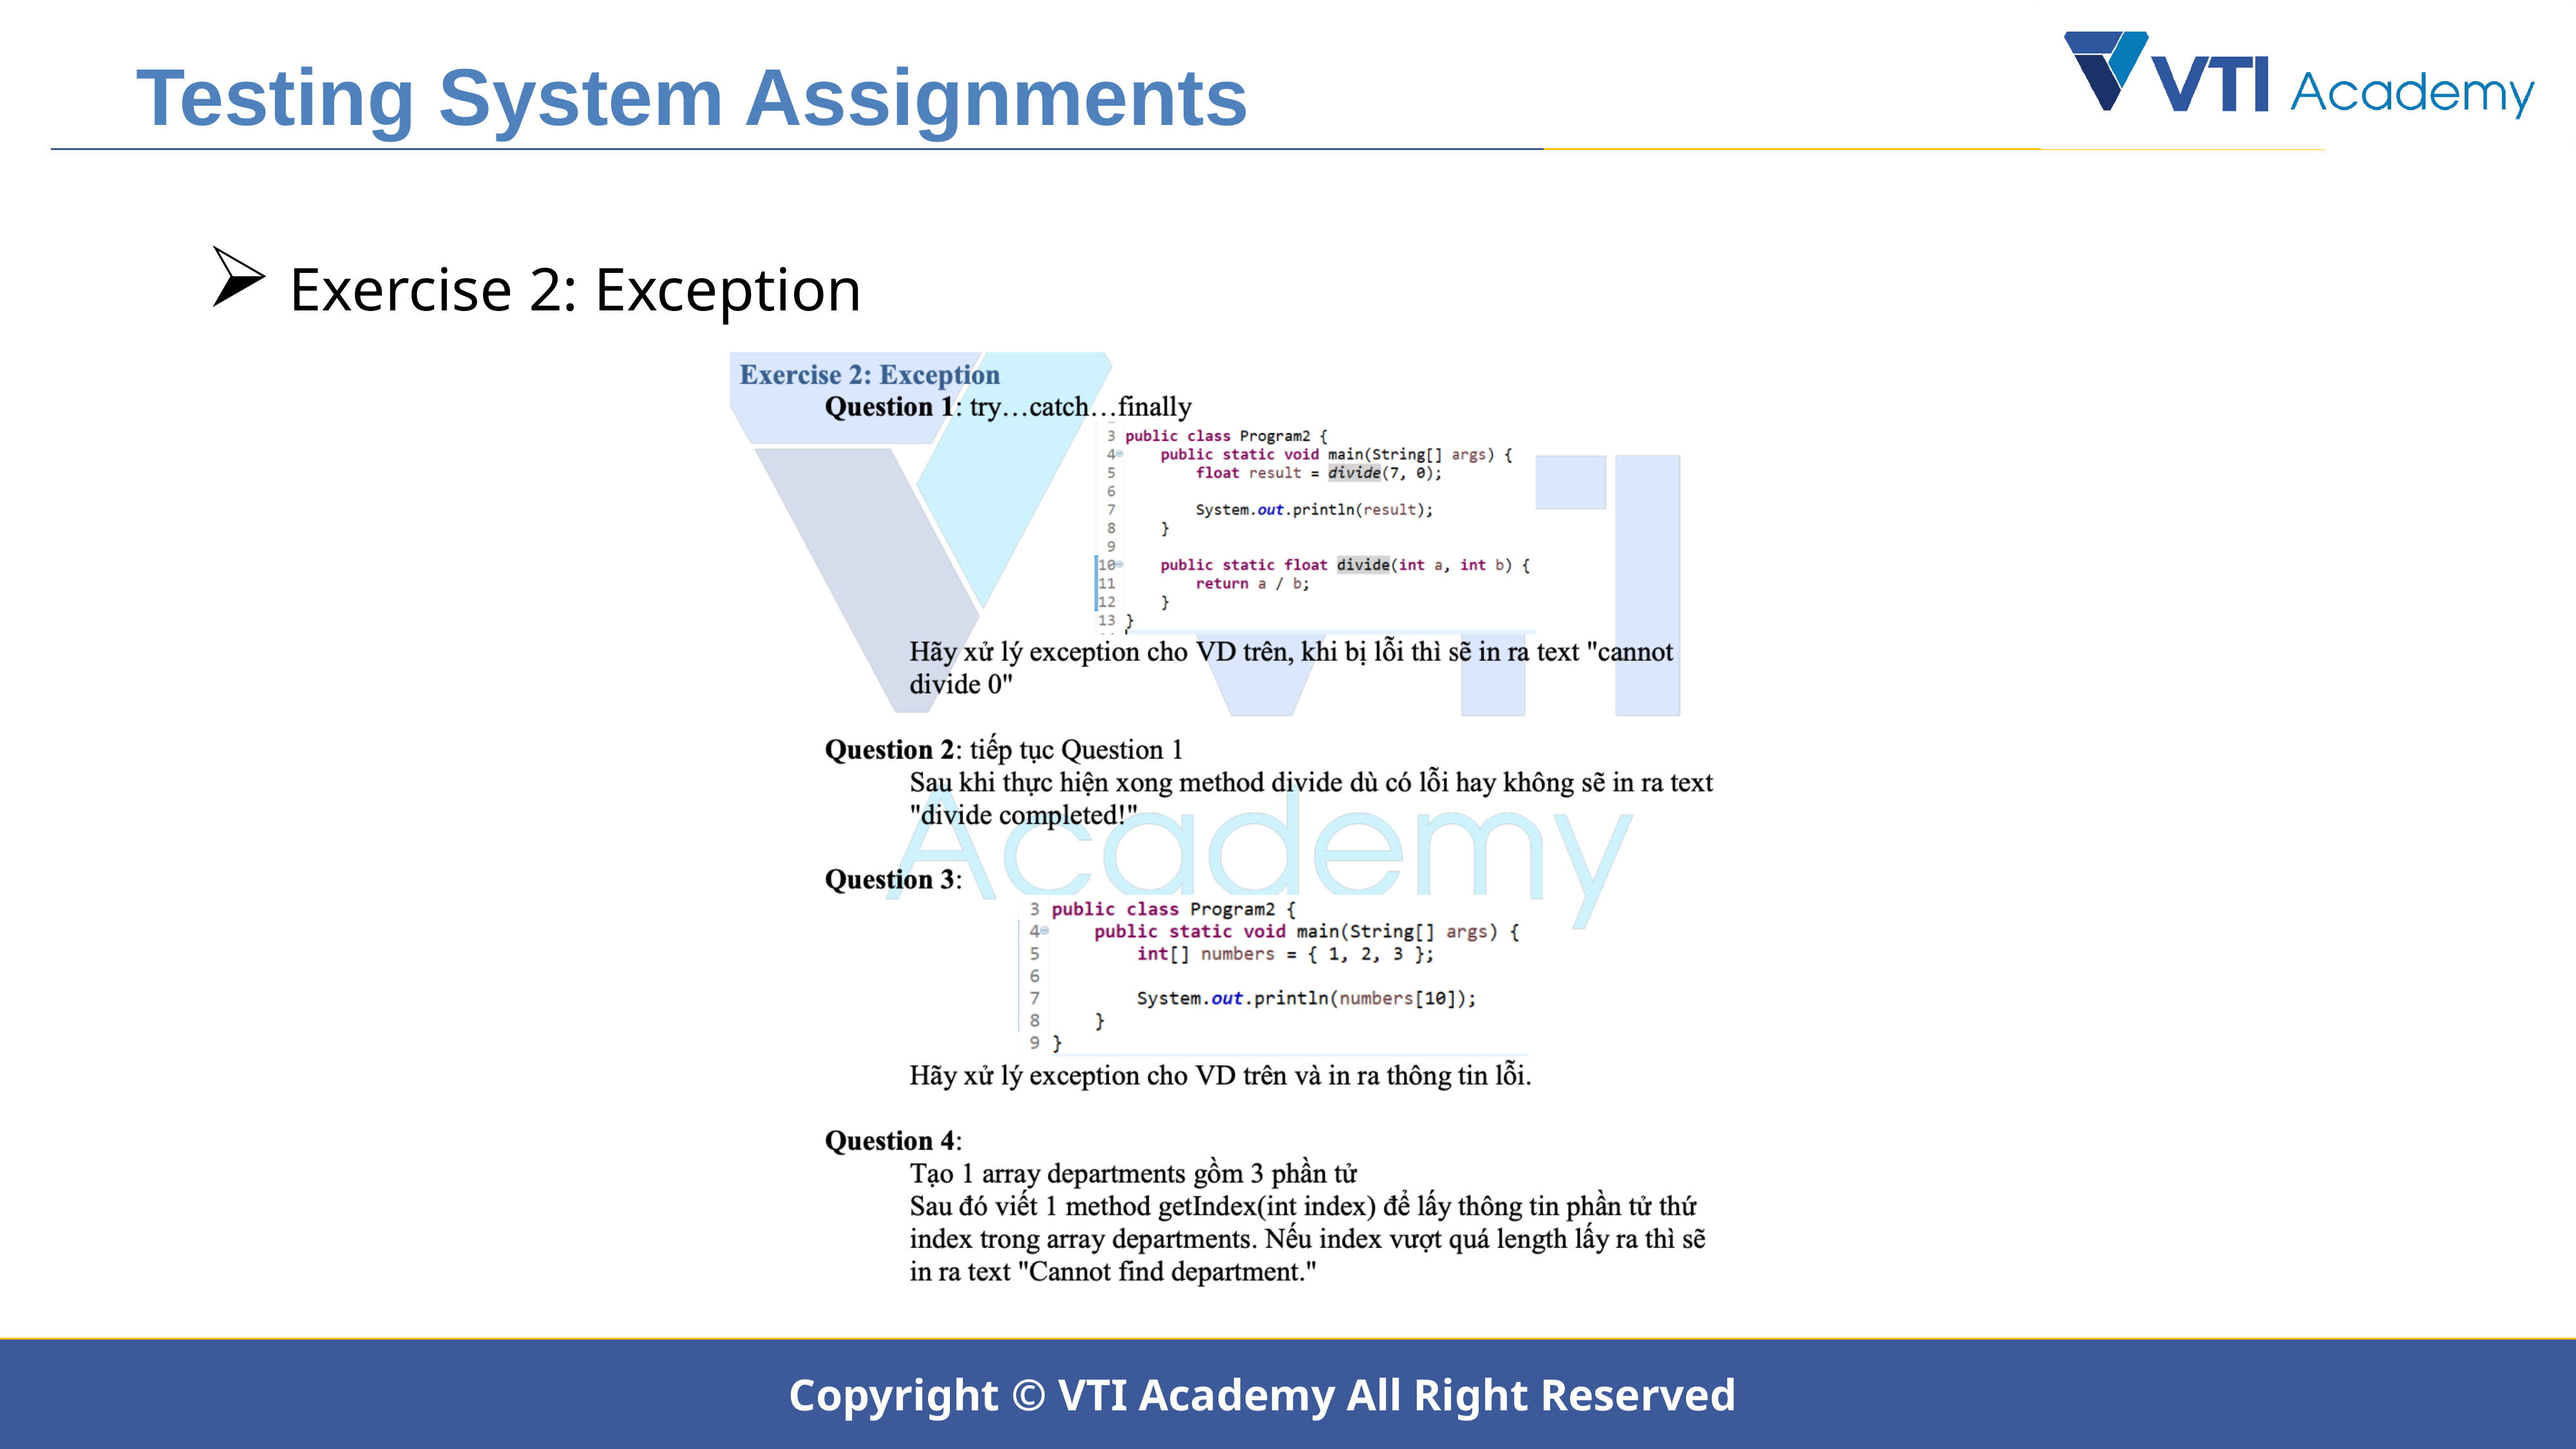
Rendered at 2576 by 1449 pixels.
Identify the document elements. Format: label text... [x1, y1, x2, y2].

text_box Testing System Assignments [126, 60, 1336, 126]
picture [730, 352, 1734, 1302]
text_box Exercise 2: Exception [196, 247, 906, 353]
picture [2034, 0, 2576, 149]
